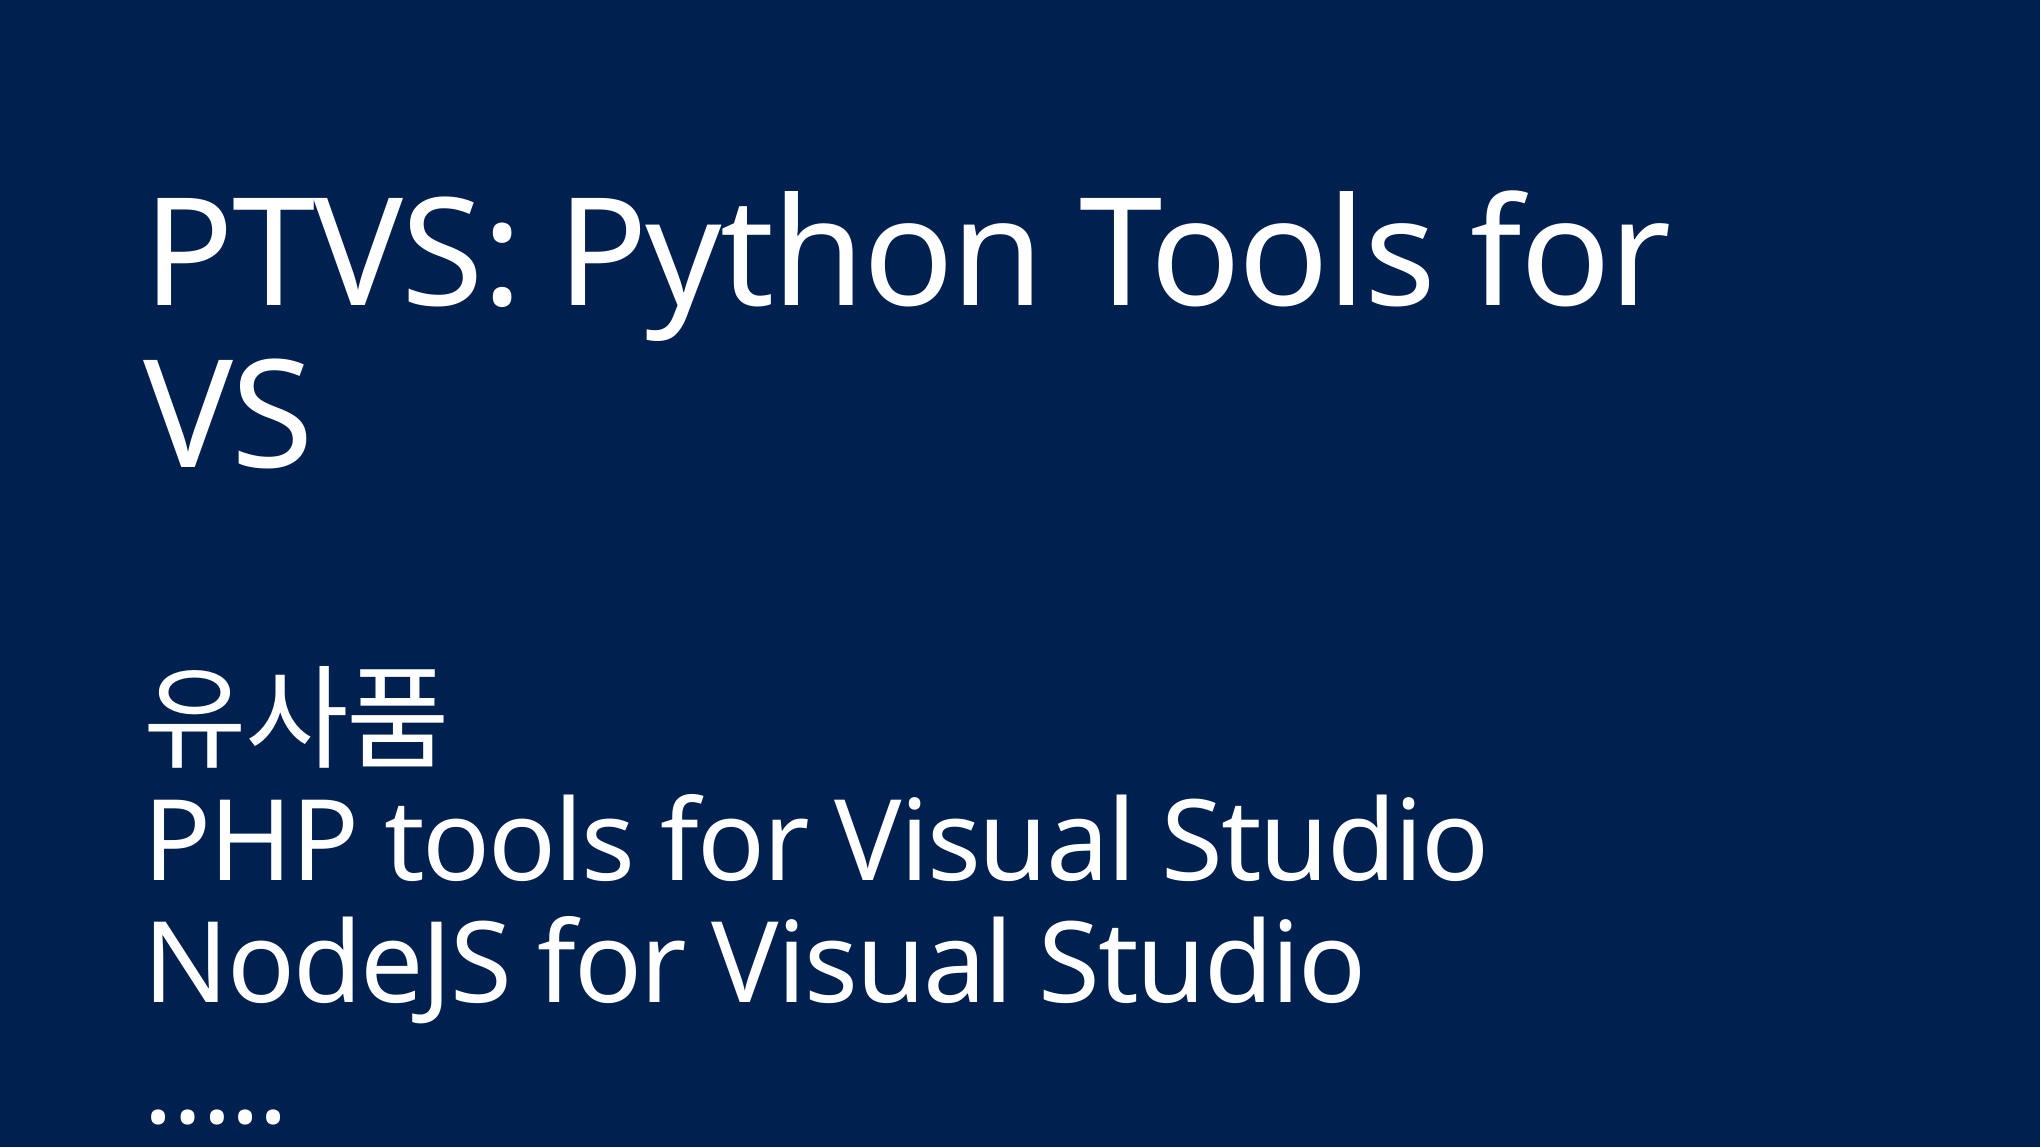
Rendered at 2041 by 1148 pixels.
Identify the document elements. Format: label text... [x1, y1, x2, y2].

title PTVS: Python Tools for VS 유사품 PHP tools for Visual Studio NodeJS for Visual Studio ….. [120, 161, 1867, 1010]
